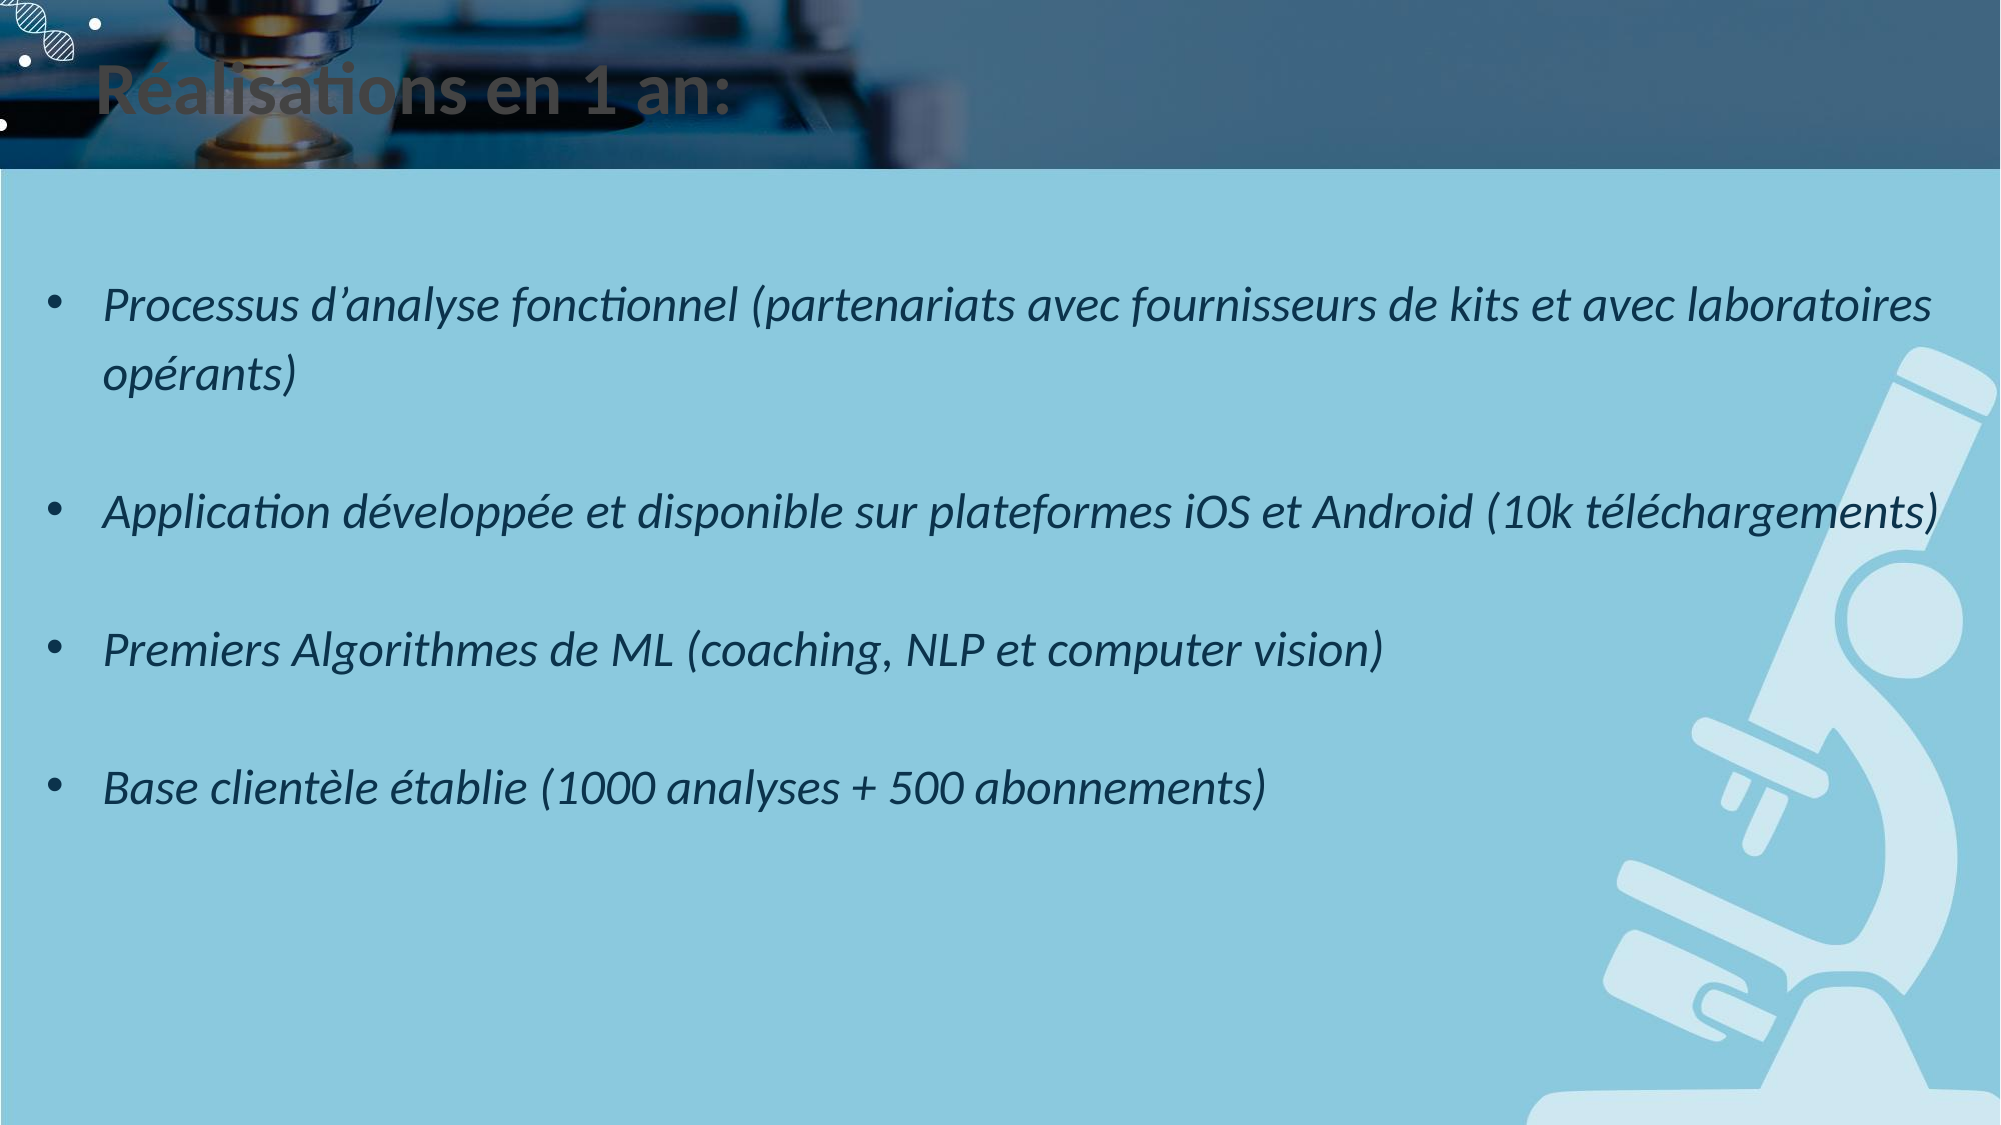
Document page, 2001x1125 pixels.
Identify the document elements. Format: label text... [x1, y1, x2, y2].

text_box Processus d’analyse fonctionnel (partenariats avec fournisseurs de kits et avec laboratoires opérants) Application développée et disponible sur plateformes iOS et Android (10k téléchargements) Premiers Algorithmes de ML (coaching, NLP et computer vision) Base clientèle établie (1000 analyses + 500 abonnements) [31, 255, 1969, 905]
picture [0, 0, 2001, 1125]
text_box Réalisations en 1 an: [78, 19, 1437, 150]
